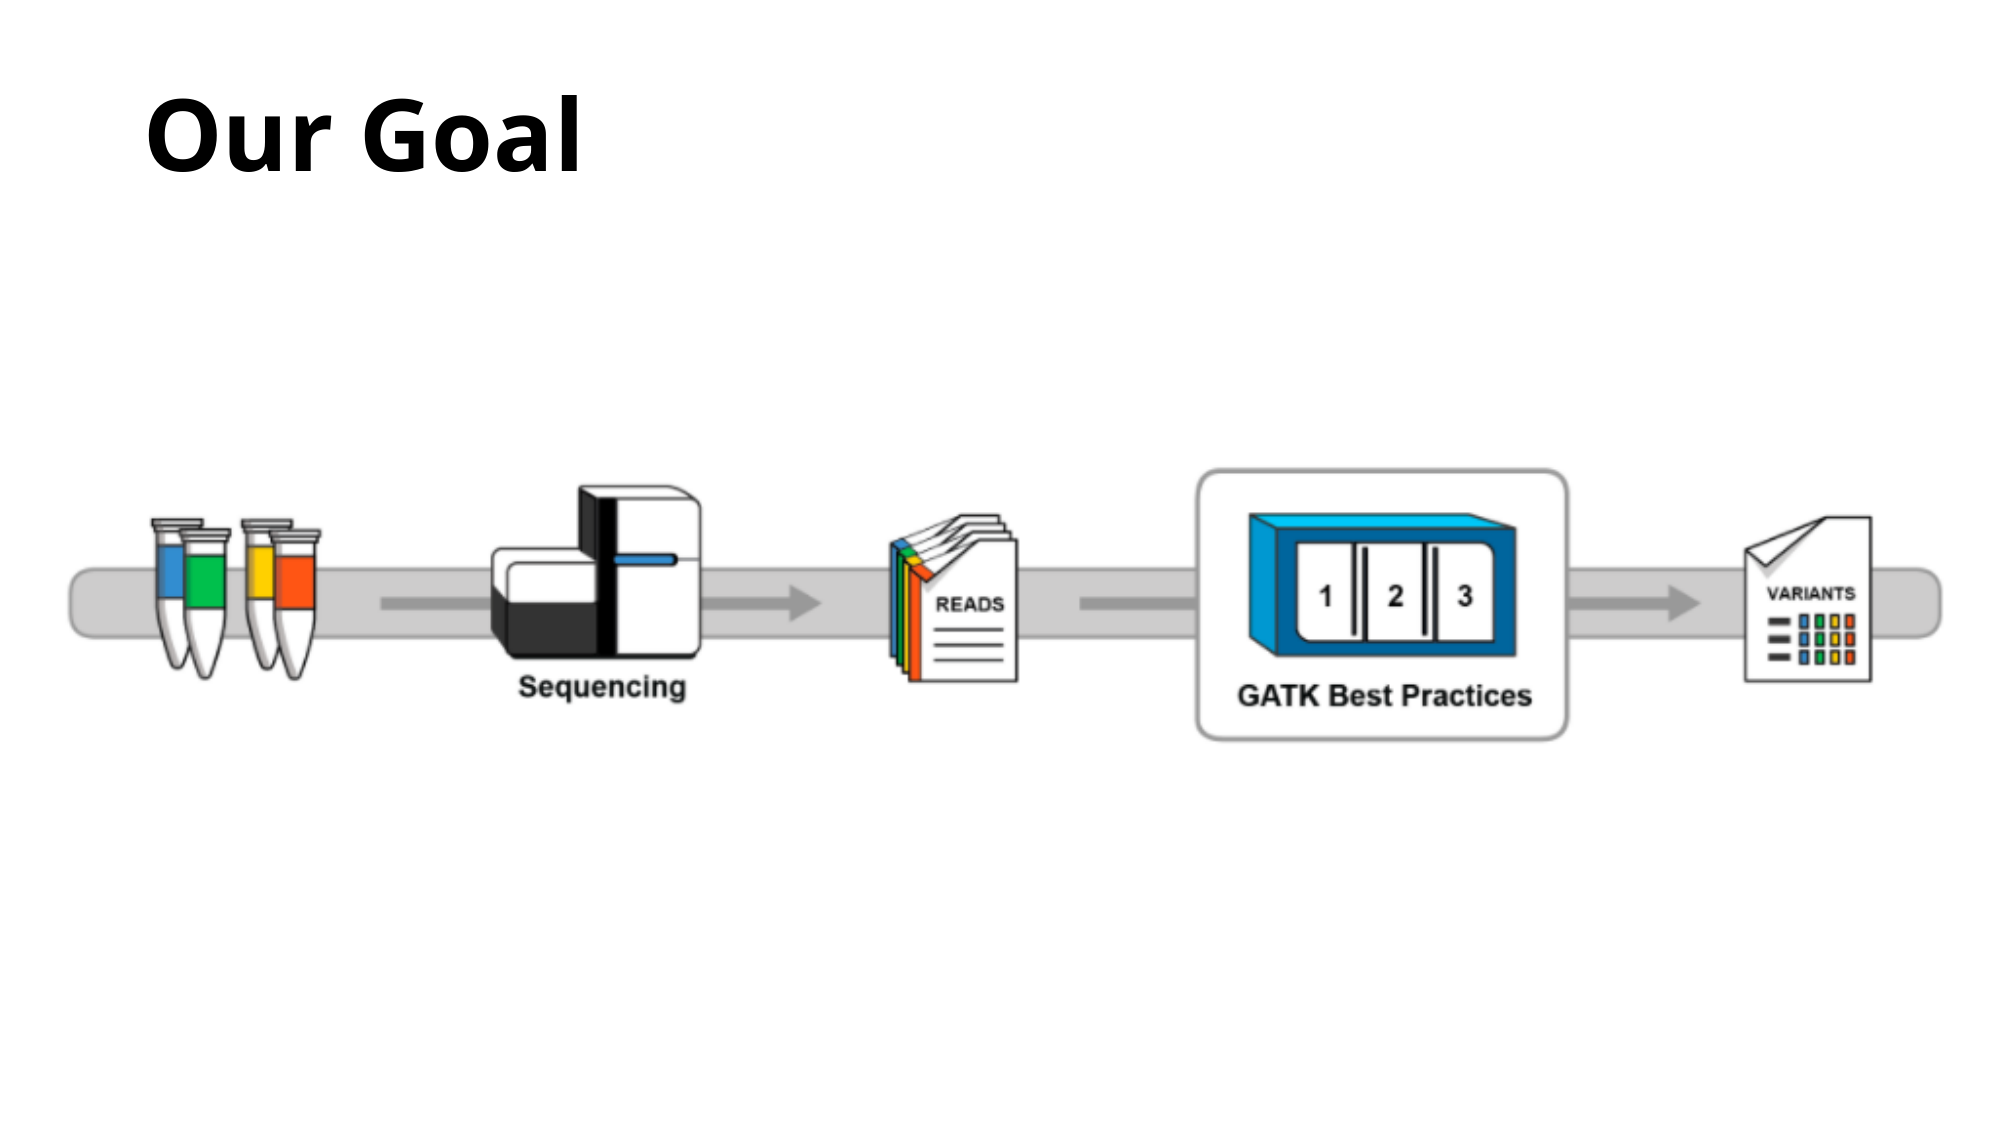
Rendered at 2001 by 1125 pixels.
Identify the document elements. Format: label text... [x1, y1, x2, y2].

title Our Goal [128, 30, 1854, 248]
picture [0, 429, 2000, 769]
